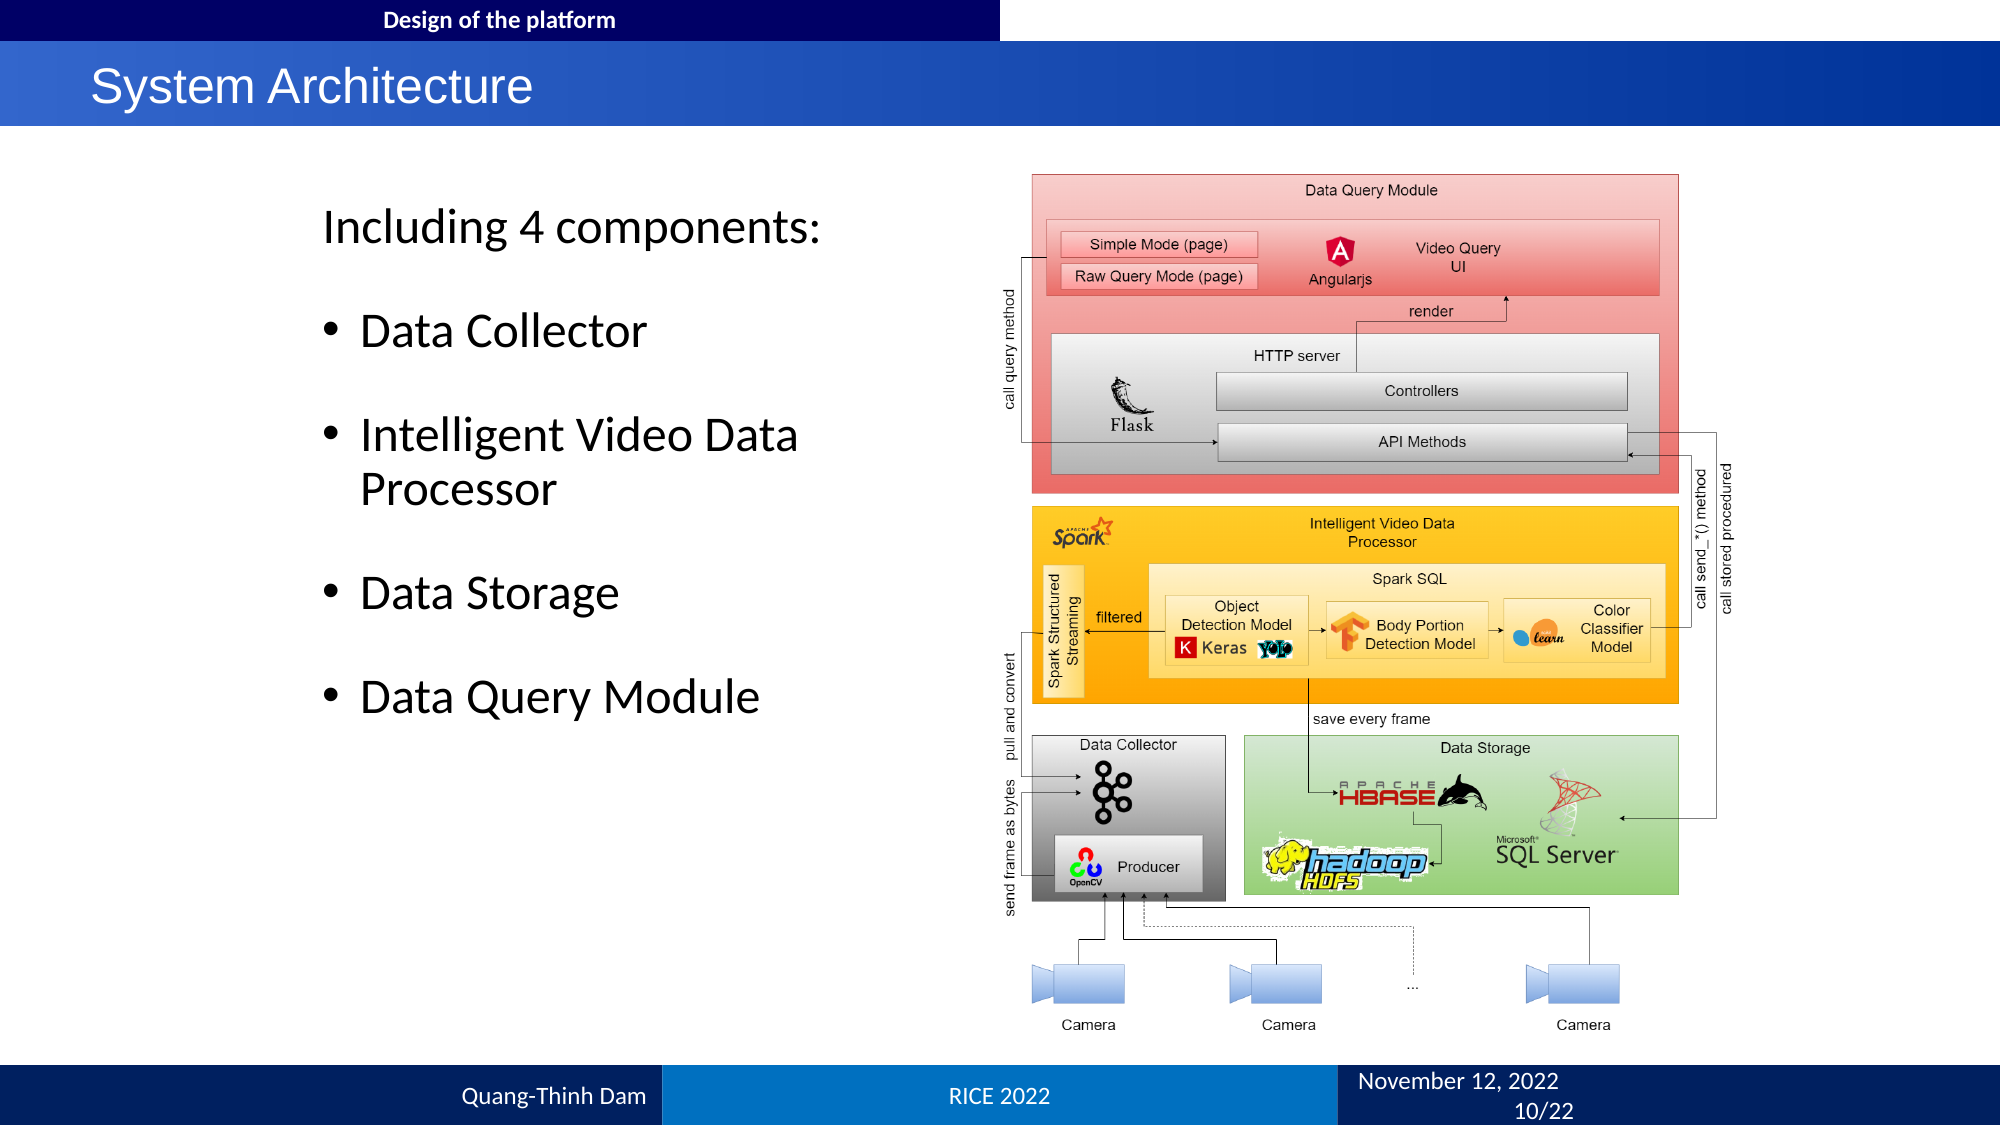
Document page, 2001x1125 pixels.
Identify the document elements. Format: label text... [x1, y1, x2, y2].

picture [999, 174, 1741, 1035]
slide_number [1337, 1065, 2000, 1125]
list Including 4 components: Data Collector Intelligent Video Data Processor Data Storage Data Query Module [307, 193, 943, 1017]
footer RICE 2022 [662, 1065, 1337, 1125]
title System Architecture [0, 41, 2000, 126]
slide_number Quang-Thinh Dam [0, 1065, 662, 1125]
list Design of the platform [0, 0, 1000, 41]
